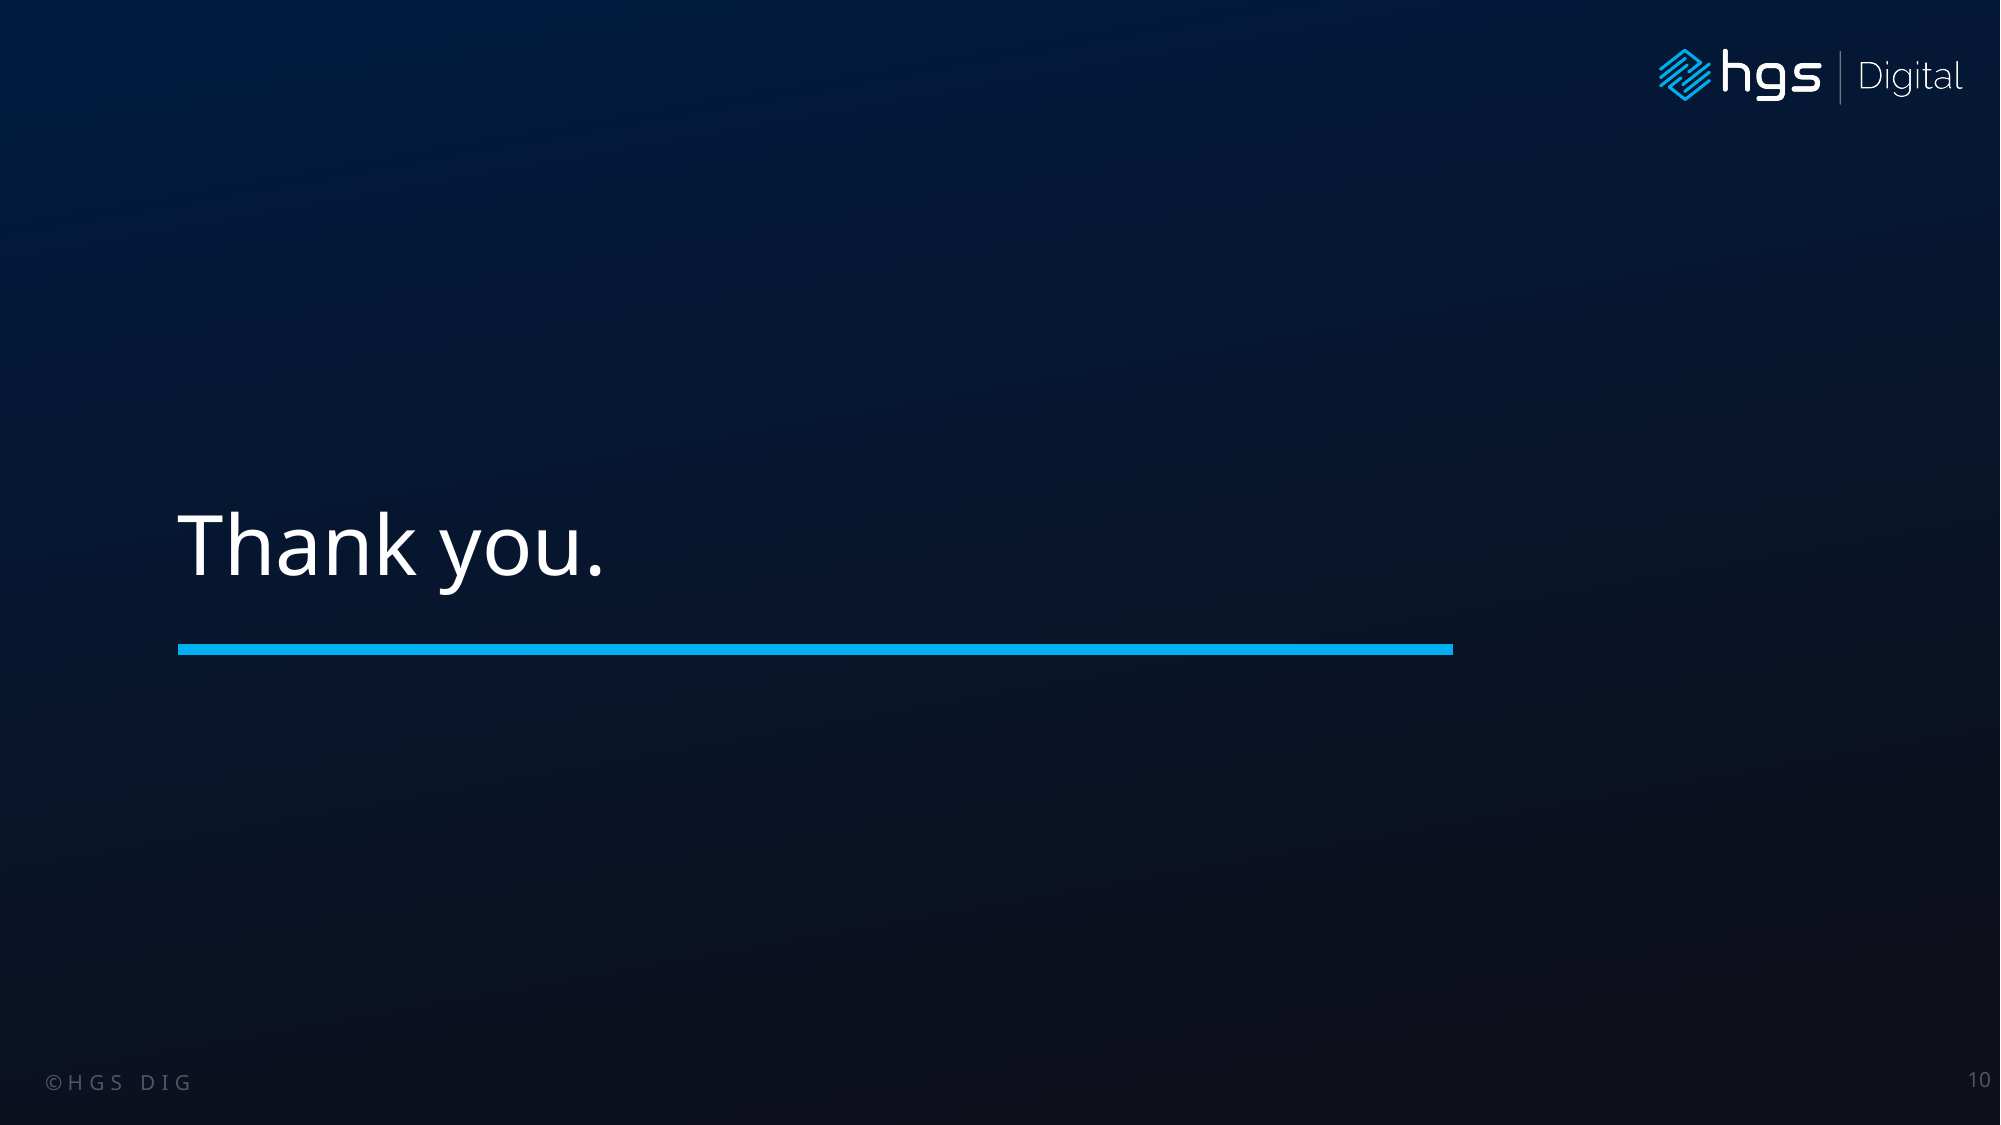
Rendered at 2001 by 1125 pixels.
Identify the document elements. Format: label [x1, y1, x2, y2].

picture [1685, 56, 1695, 67]
picture [1675, 82, 1686, 93]
picture [1680, 70, 1691, 80]
picture [1659, 41, 1985, 120]
